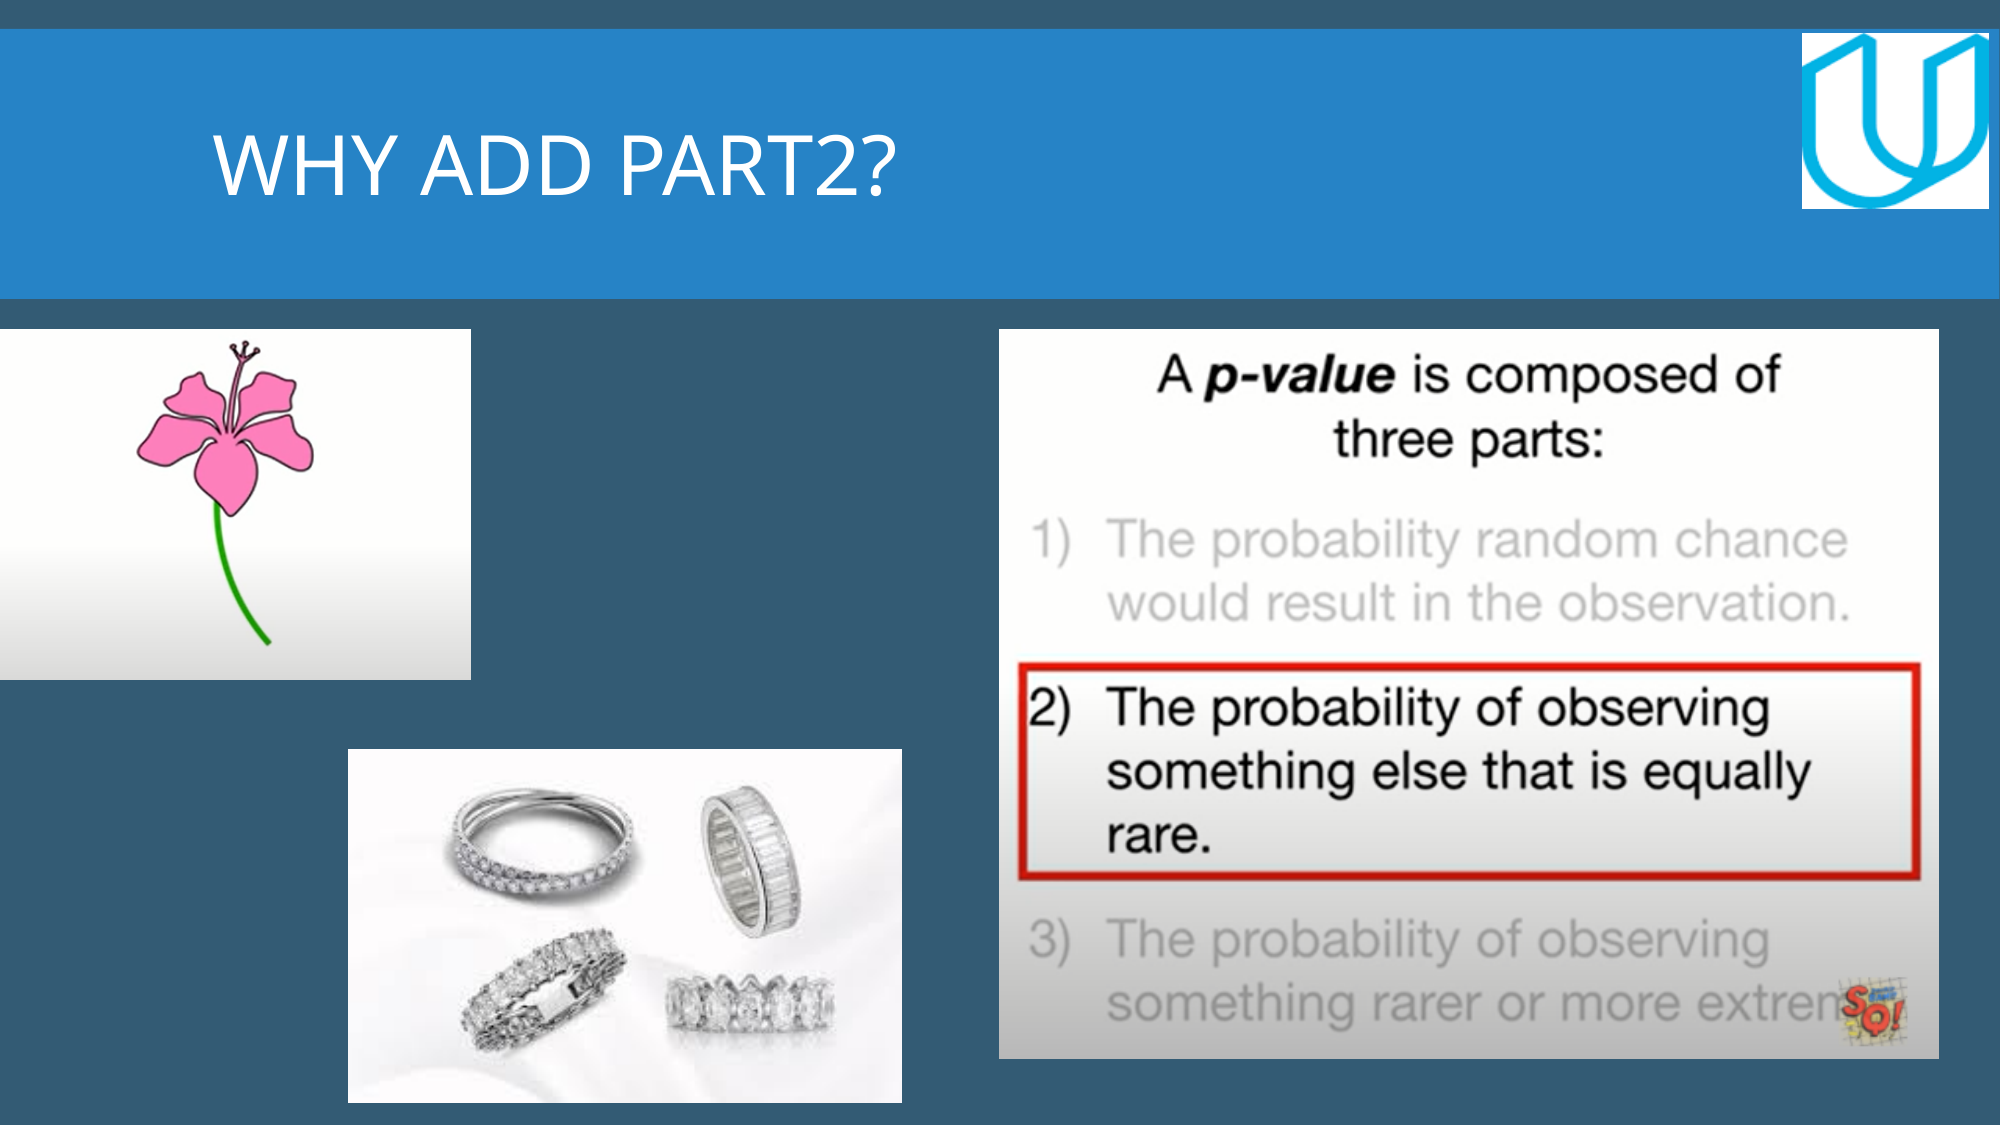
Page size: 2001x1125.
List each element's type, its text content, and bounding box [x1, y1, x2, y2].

picture [1933, 47, 1974, 167]
picture [1803, 159, 1866, 209]
picture [347, 749, 902, 1103]
picture [999, 329, 1940, 1059]
picture [1802, 33, 1989, 167]
picture [1816, 47, 1912, 197]
picture [1876, 124, 1989, 209]
picture [0, 329, 471, 680]
title Why add part2? [197, 46, 1803, 295]
